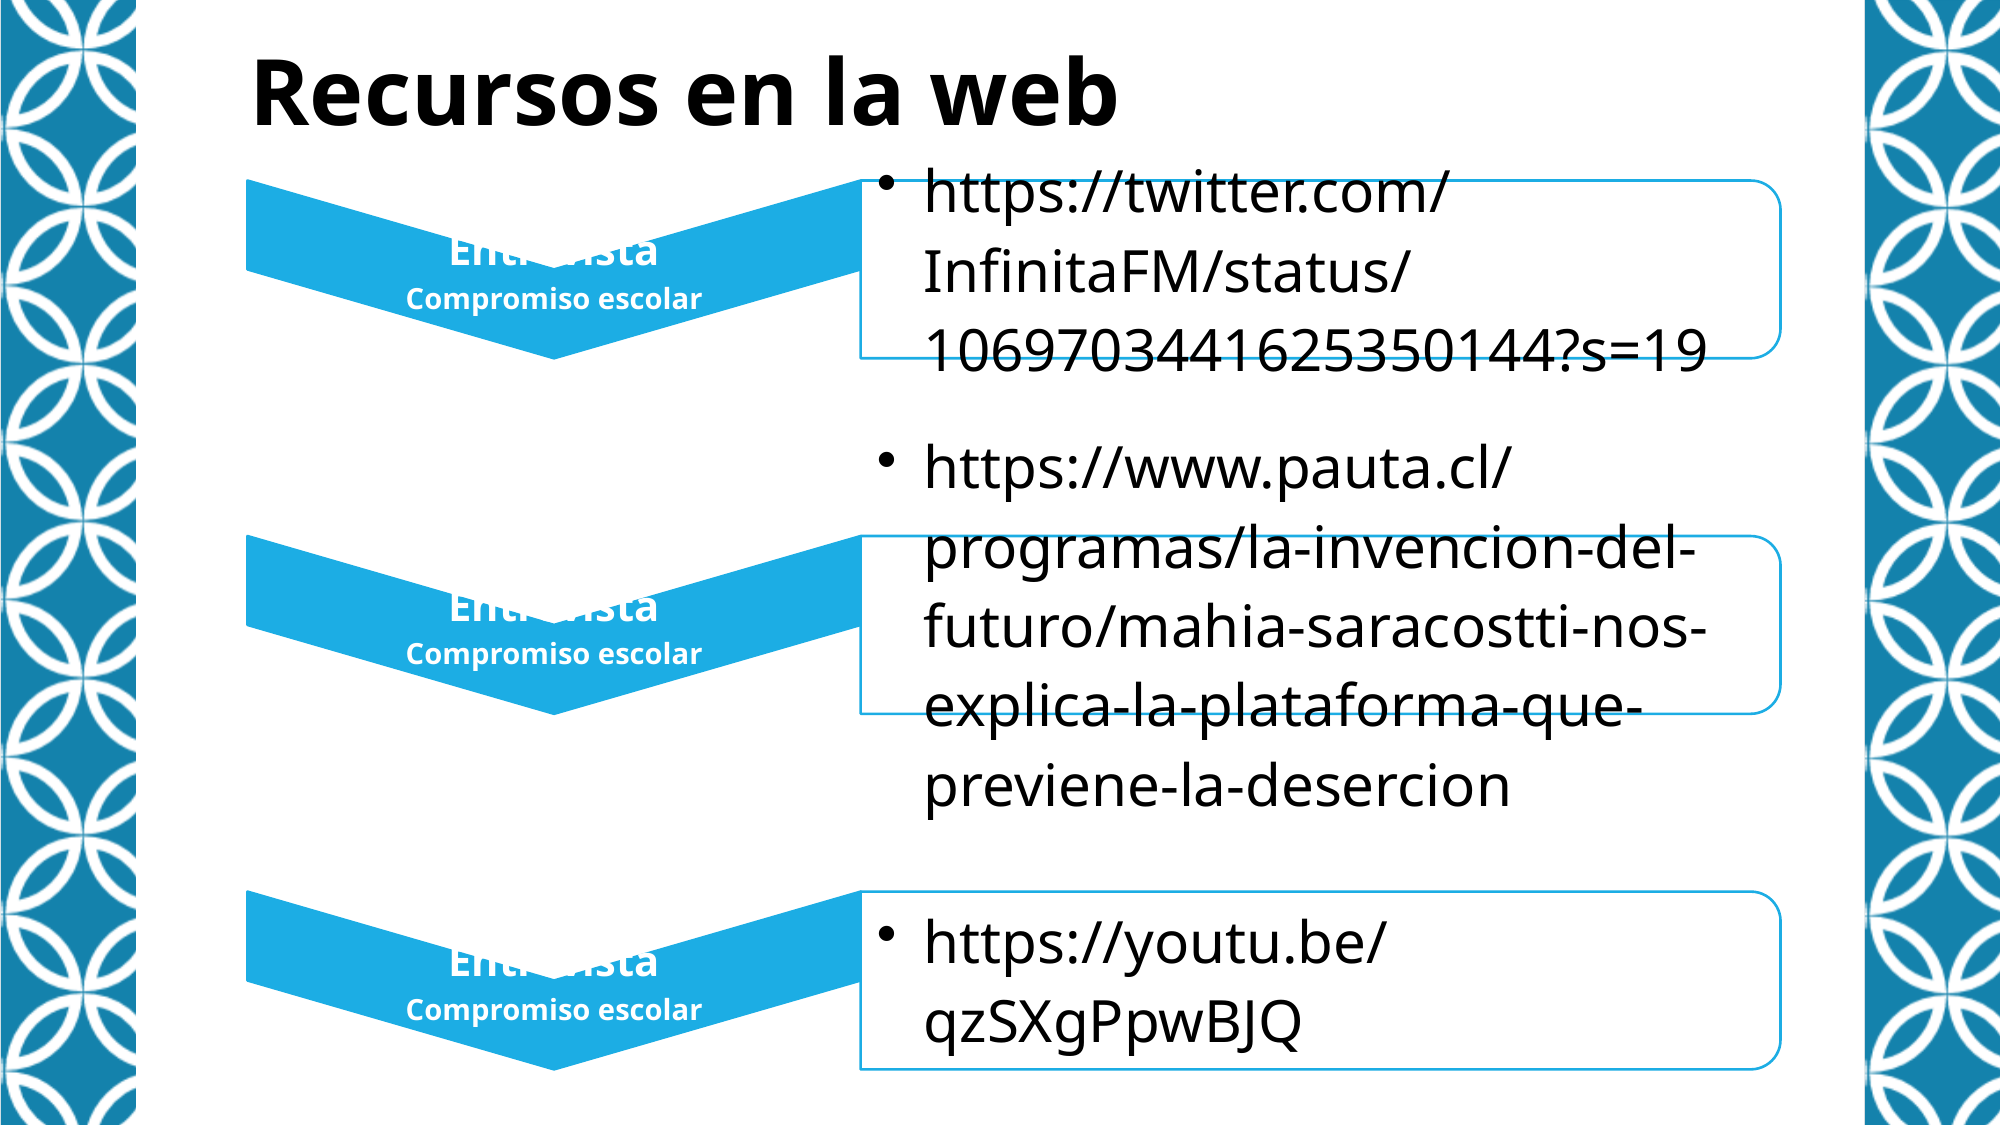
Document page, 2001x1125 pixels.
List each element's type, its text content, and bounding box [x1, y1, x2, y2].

picture [1863, 0, 2000, 1125]
picture [0, 0, 137, 1125]
text_box Recursos en la web [234, 26, 1183, 152]
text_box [247, 180, 1781, 1070]
